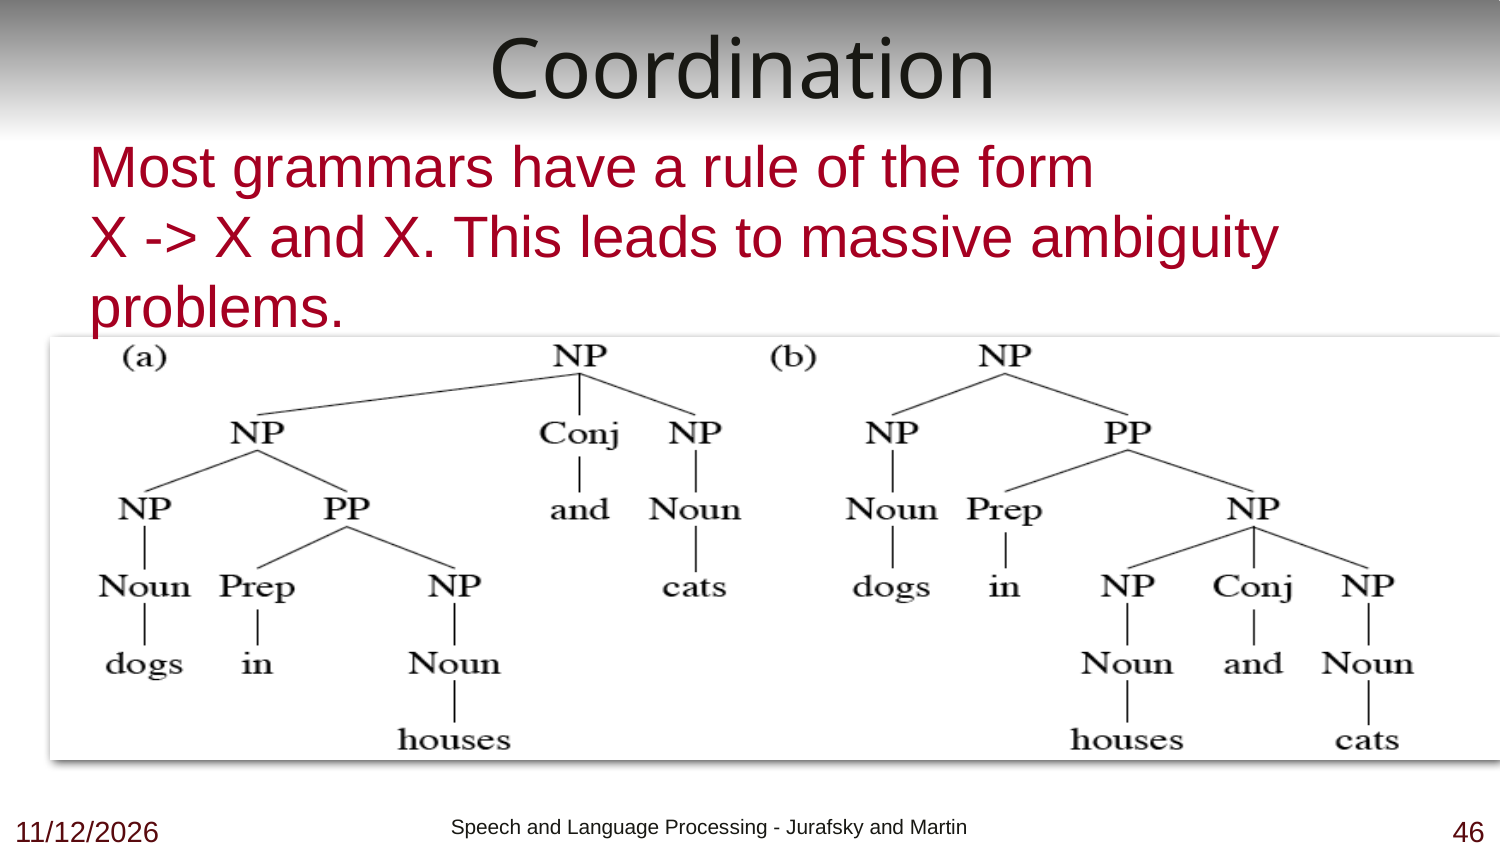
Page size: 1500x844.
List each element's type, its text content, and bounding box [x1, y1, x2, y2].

footer Speech and Language Processing - Jurafsky and Martin [199, 806, 1424, 844]
text_box Most grammars have a rule of the form X -> X and X. This leads to massive ambiguity problems. [75, 121, 1475, 335]
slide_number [0, 806, 199, 844]
title Coordination [12, 0, 1475, 132]
picture [49, 337, 1500, 761]
slide_number 46 [1424, 806, 1500, 844]
